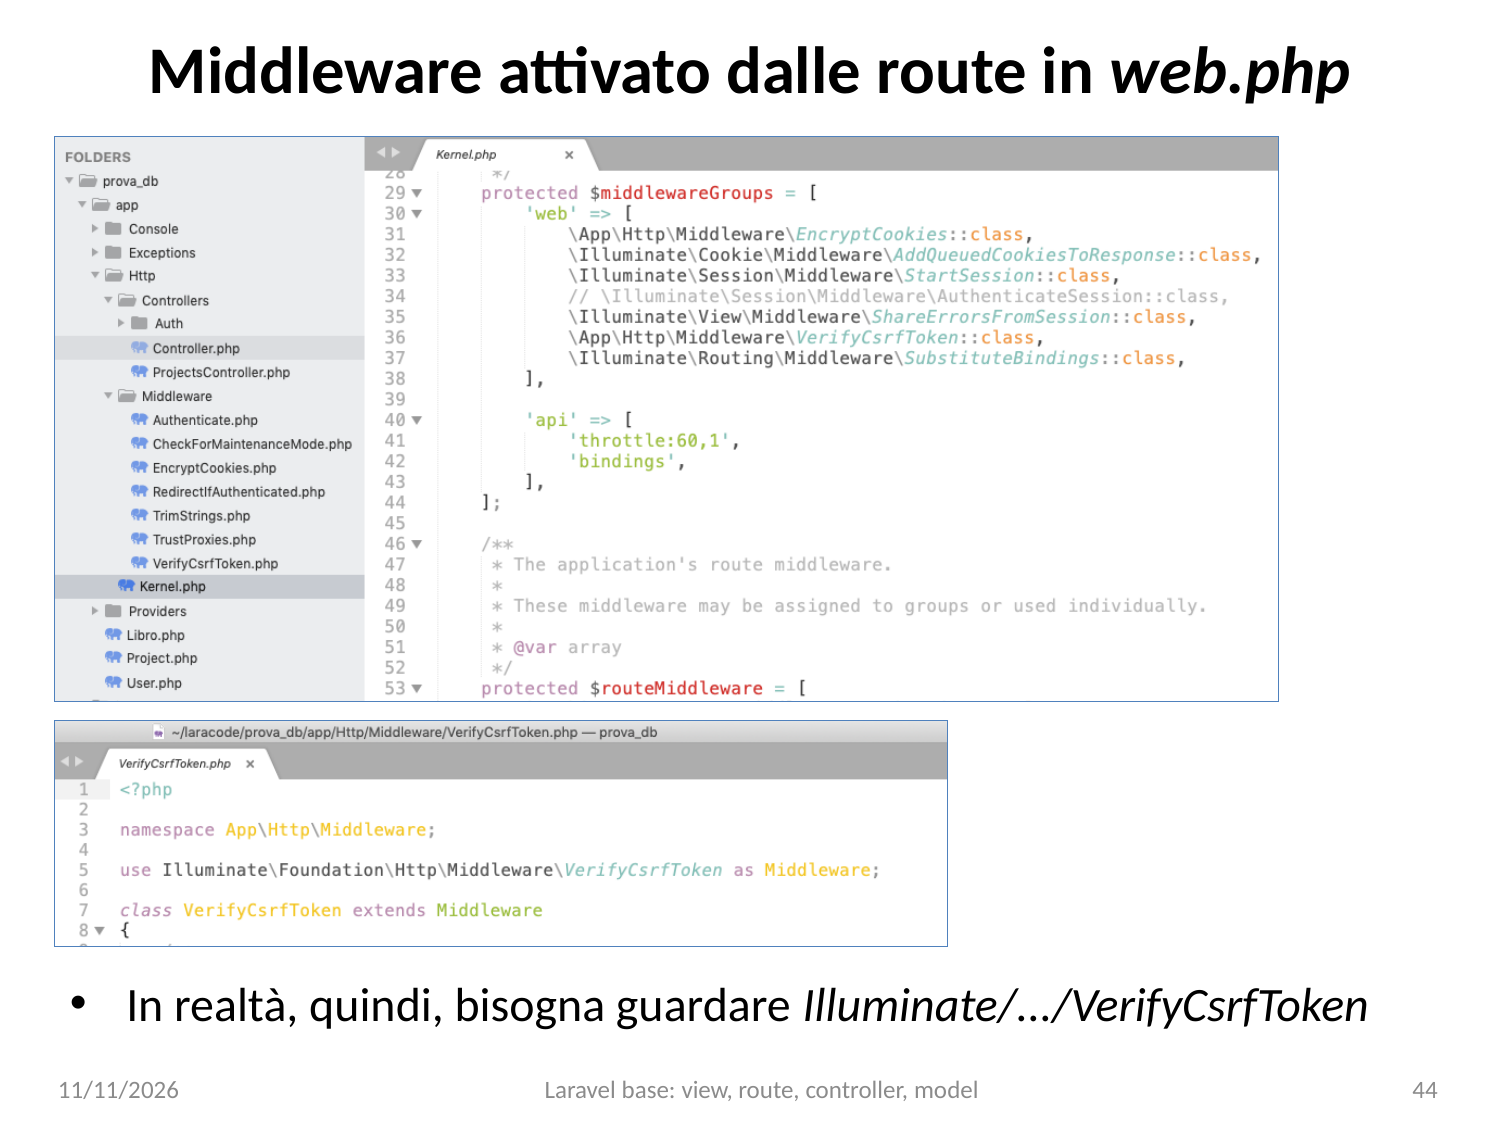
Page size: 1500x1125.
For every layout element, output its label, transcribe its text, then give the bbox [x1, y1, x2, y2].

footer Laravel base: view, route, controller, model [524, 1058, 1000, 1119]
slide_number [42, 1058, 393, 1119]
title Middleware attivato dalle route in web.php [75, 12, 1425, 123]
slide_number 44 [1103, 1058, 1453, 1119]
picture [54, 720, 948, 947]
picture [54, 135, 1279, 702]
list In realtà, quindi, bisogna guardare Illuminate/.../VerifyCsrfToken [54, 965, 1484, 1053]
